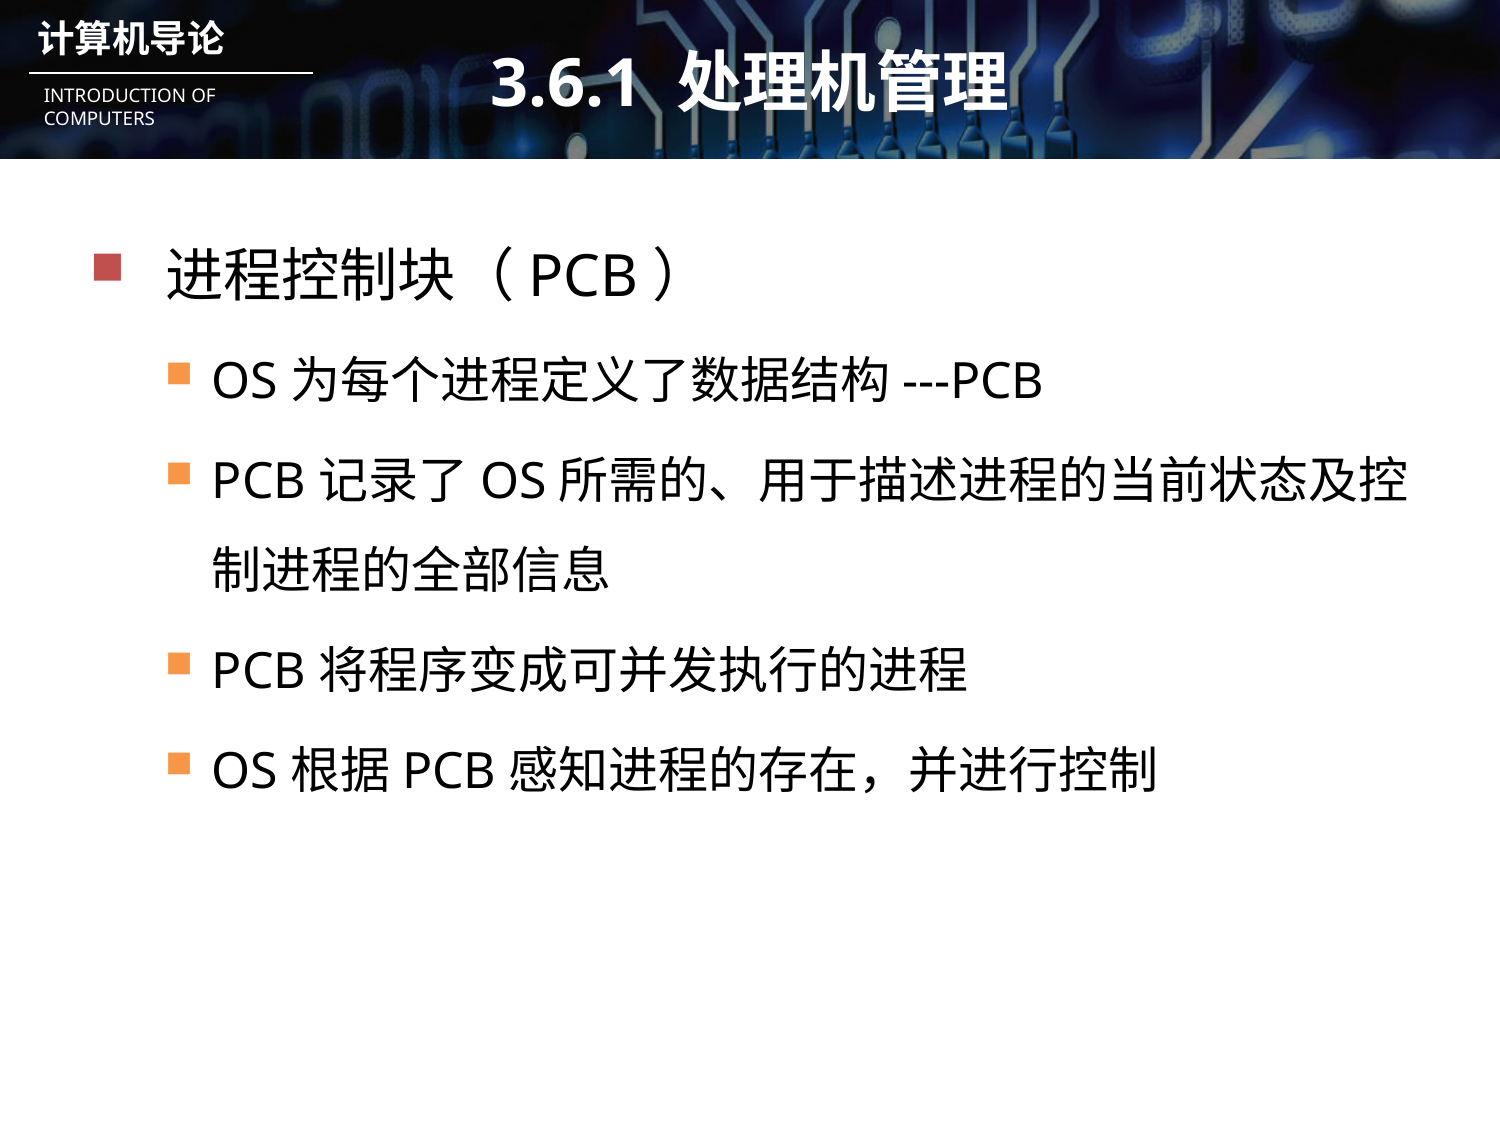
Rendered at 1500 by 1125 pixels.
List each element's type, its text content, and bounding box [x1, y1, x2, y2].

list 进程控制块（PCB） OS为每个进程定义了数据结构---PCB PCB记录了OS所需的、用于描述进程的当前状态及控制进程的全部信息 PCB将程序变成可并发执行的进程 OS根据PCB感知进程的存在，并进行控制 [75, 196, 1471, 1083]
title 3.6.1 处理机管理 [76, 21, 1424, 138]
picture [0, 0, 1500, 159]
